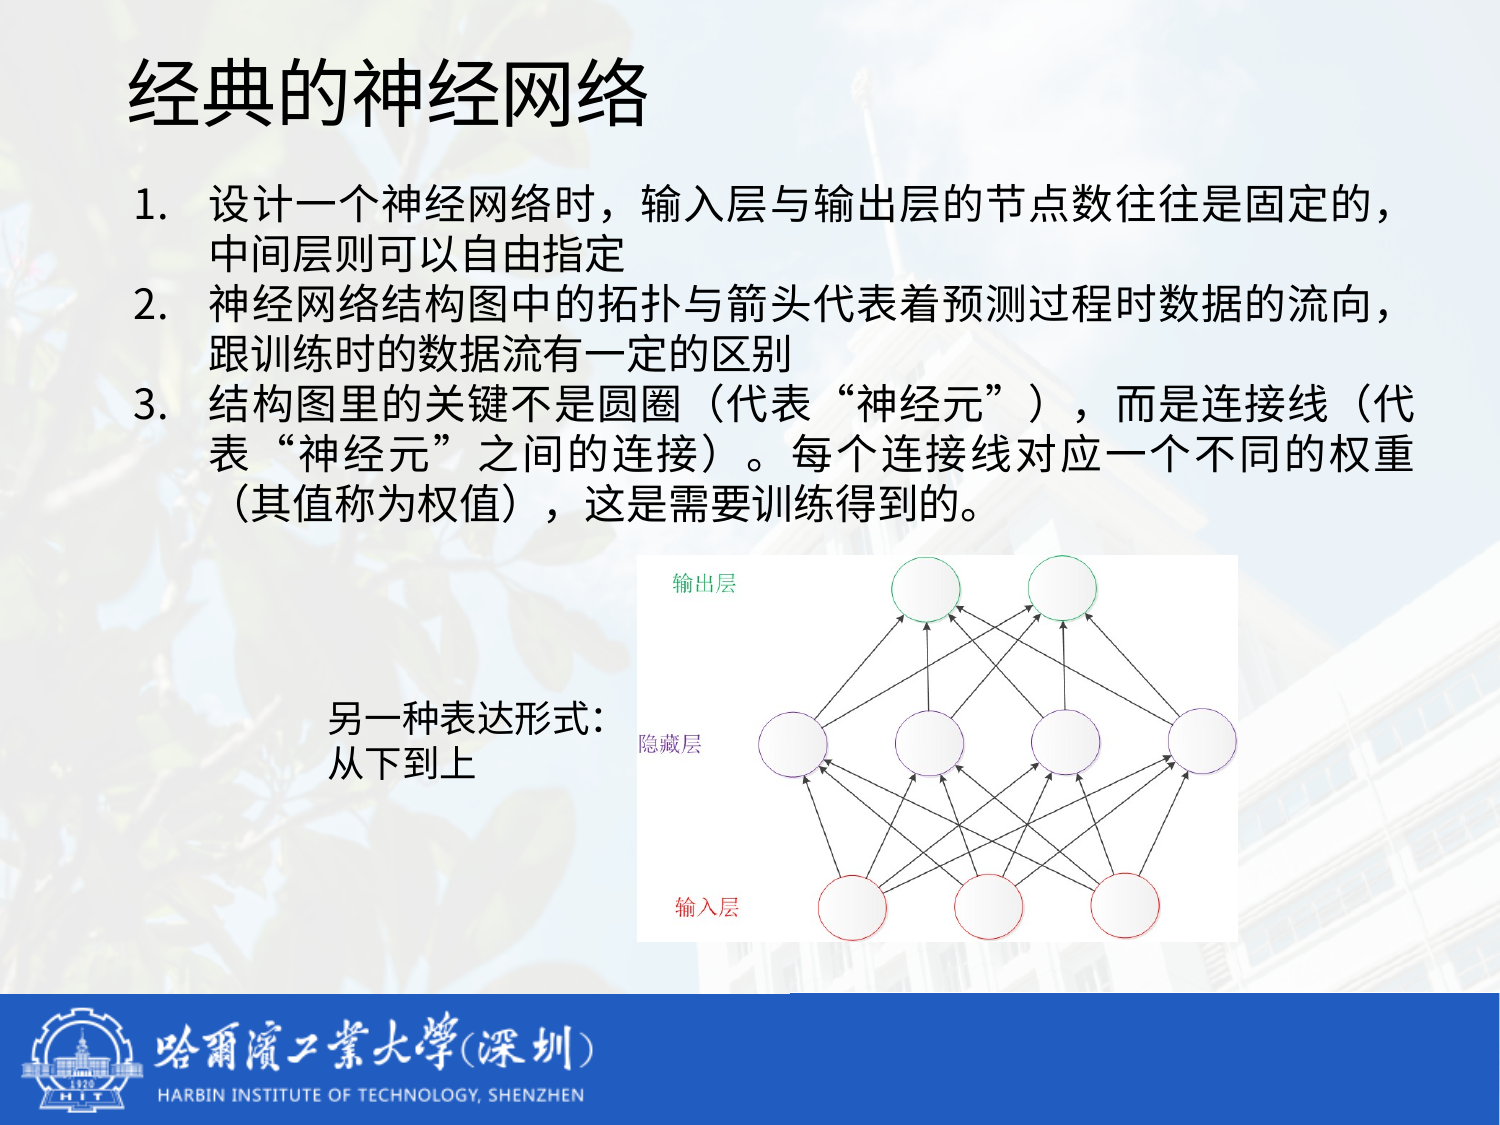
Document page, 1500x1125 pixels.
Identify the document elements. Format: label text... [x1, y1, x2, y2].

text_box 设计一个神经网络时，输入层与输出层的节点数往往是固定的，中间层则可以自由指定 神经网络结构图中的拓扑与箭头代表着预测过程时数据的流向，跟训练时的数据流有一定的区别 结构图里的关键不是圆圈（代表“神经元”），而是连接线（代表“神经元”之间的连接）。每个连接线对应一个不同的权重（其值称为权值），这是需要训练得到的。 [119, 170, 1431, 536]
picture [0, 992, 1500, 1125]
title 经典的神经网络 [124, 0, 775, 170]
picture [637, 555, 1238, 943]
text_box 另一种表达形式：从下到上 [312, 687, 637, 793]
